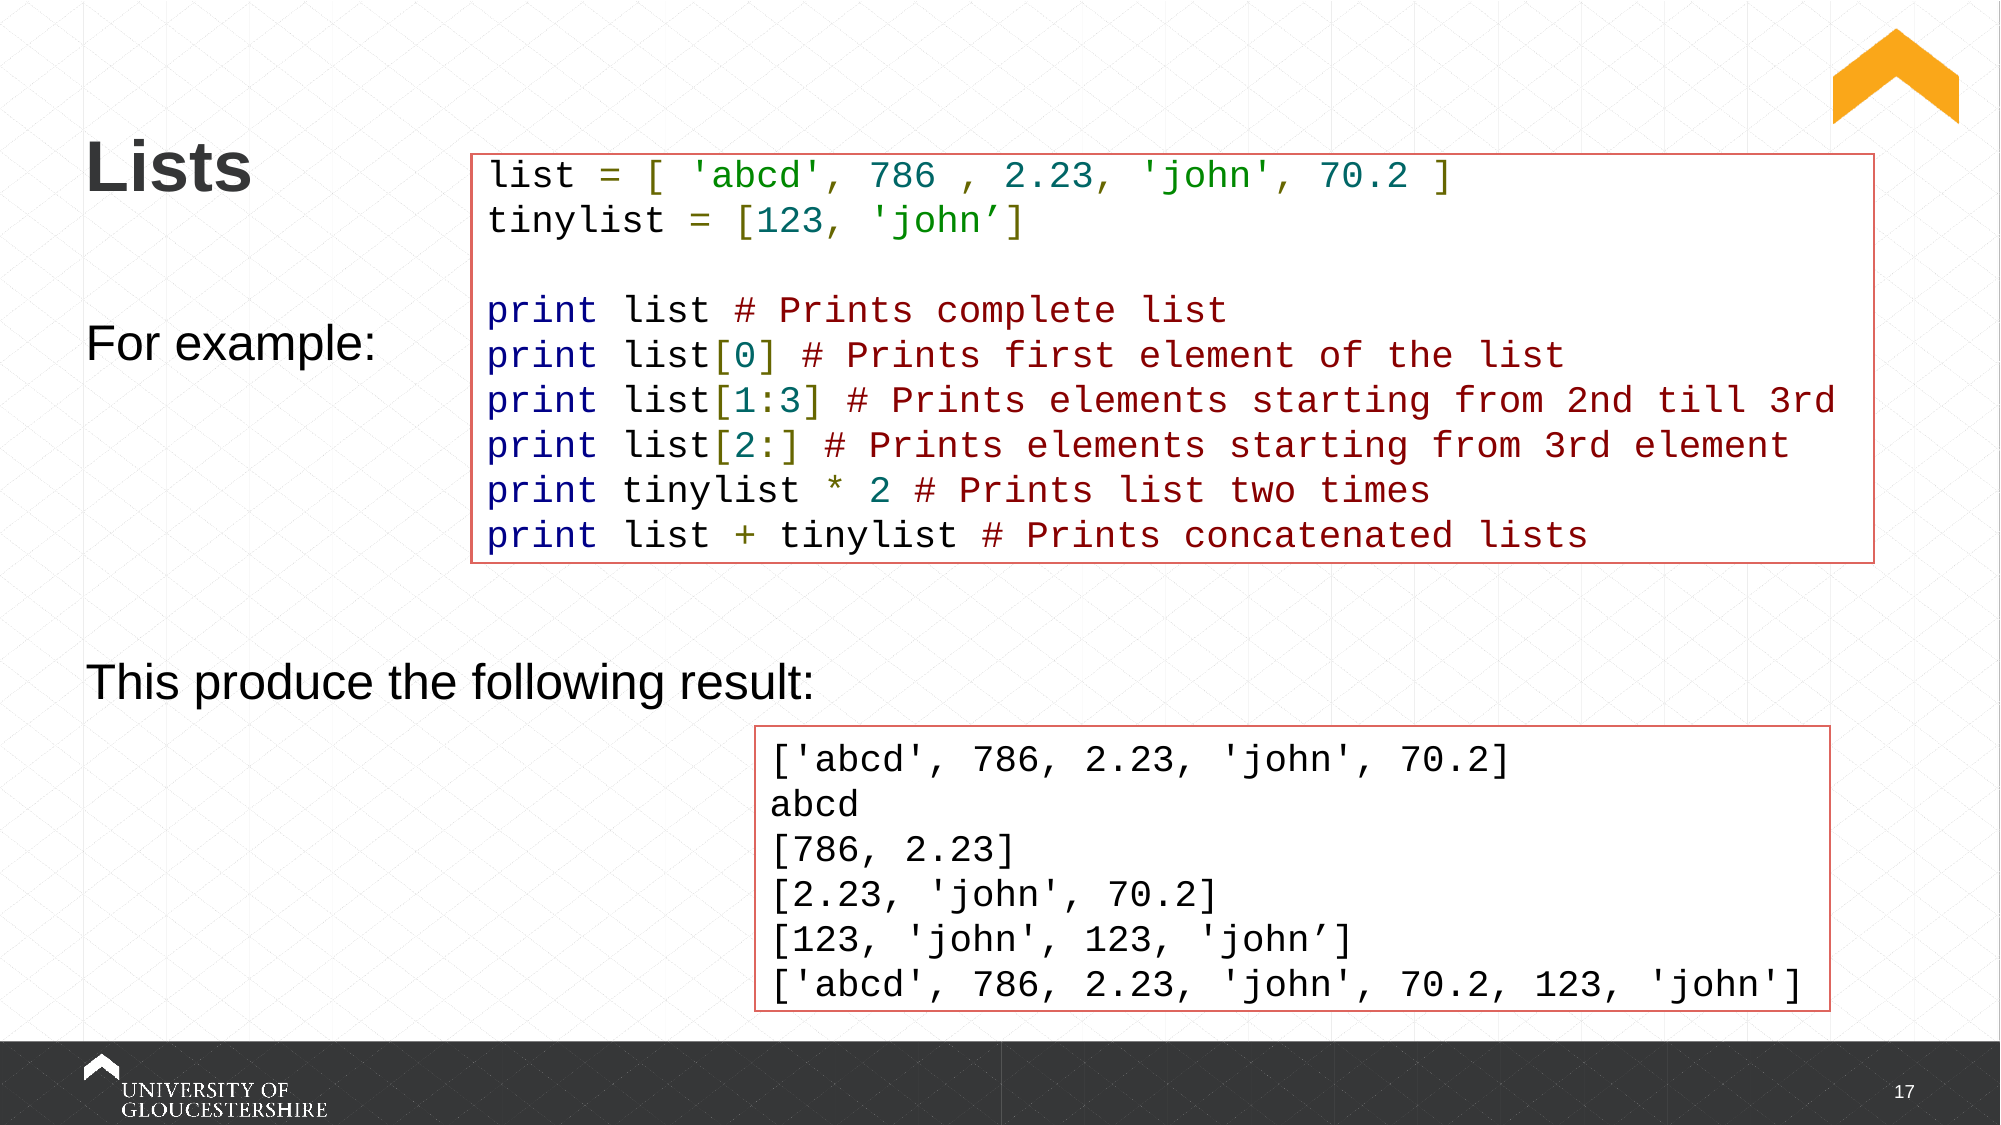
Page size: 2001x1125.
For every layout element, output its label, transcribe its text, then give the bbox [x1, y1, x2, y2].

text_box ['abcd', 786, 2.23, 'john', 70.2] abcd [786, 2.23] [2.23, 'john', 70.2] [123, 'john', 123, 'john’] ['abcd', 786, 2.23, 'john', 70.2, 123, 'john'] [754, 725, 1831, 1012]
picture [0, 1, 2001, 1125]
list For example: This produce the following result: [85, 256, 1834, 973]
text_box list = [ 'abcd', 786 , 2.23, 'john', 70.2 ] tinylist = [123, 'john’] print list # Prints complete list print list[0] # Prints first element of the list print list[1:3] # Prints elements starting from 2nd till 3rd print list[2:] # Prints elements starting from 3rd element print tinylist * 2 # Prints list two times print list + tinylist # Prints concatenated lists [470, 153, 1875, 564]
title Lists [85, 138, 983, 256]
